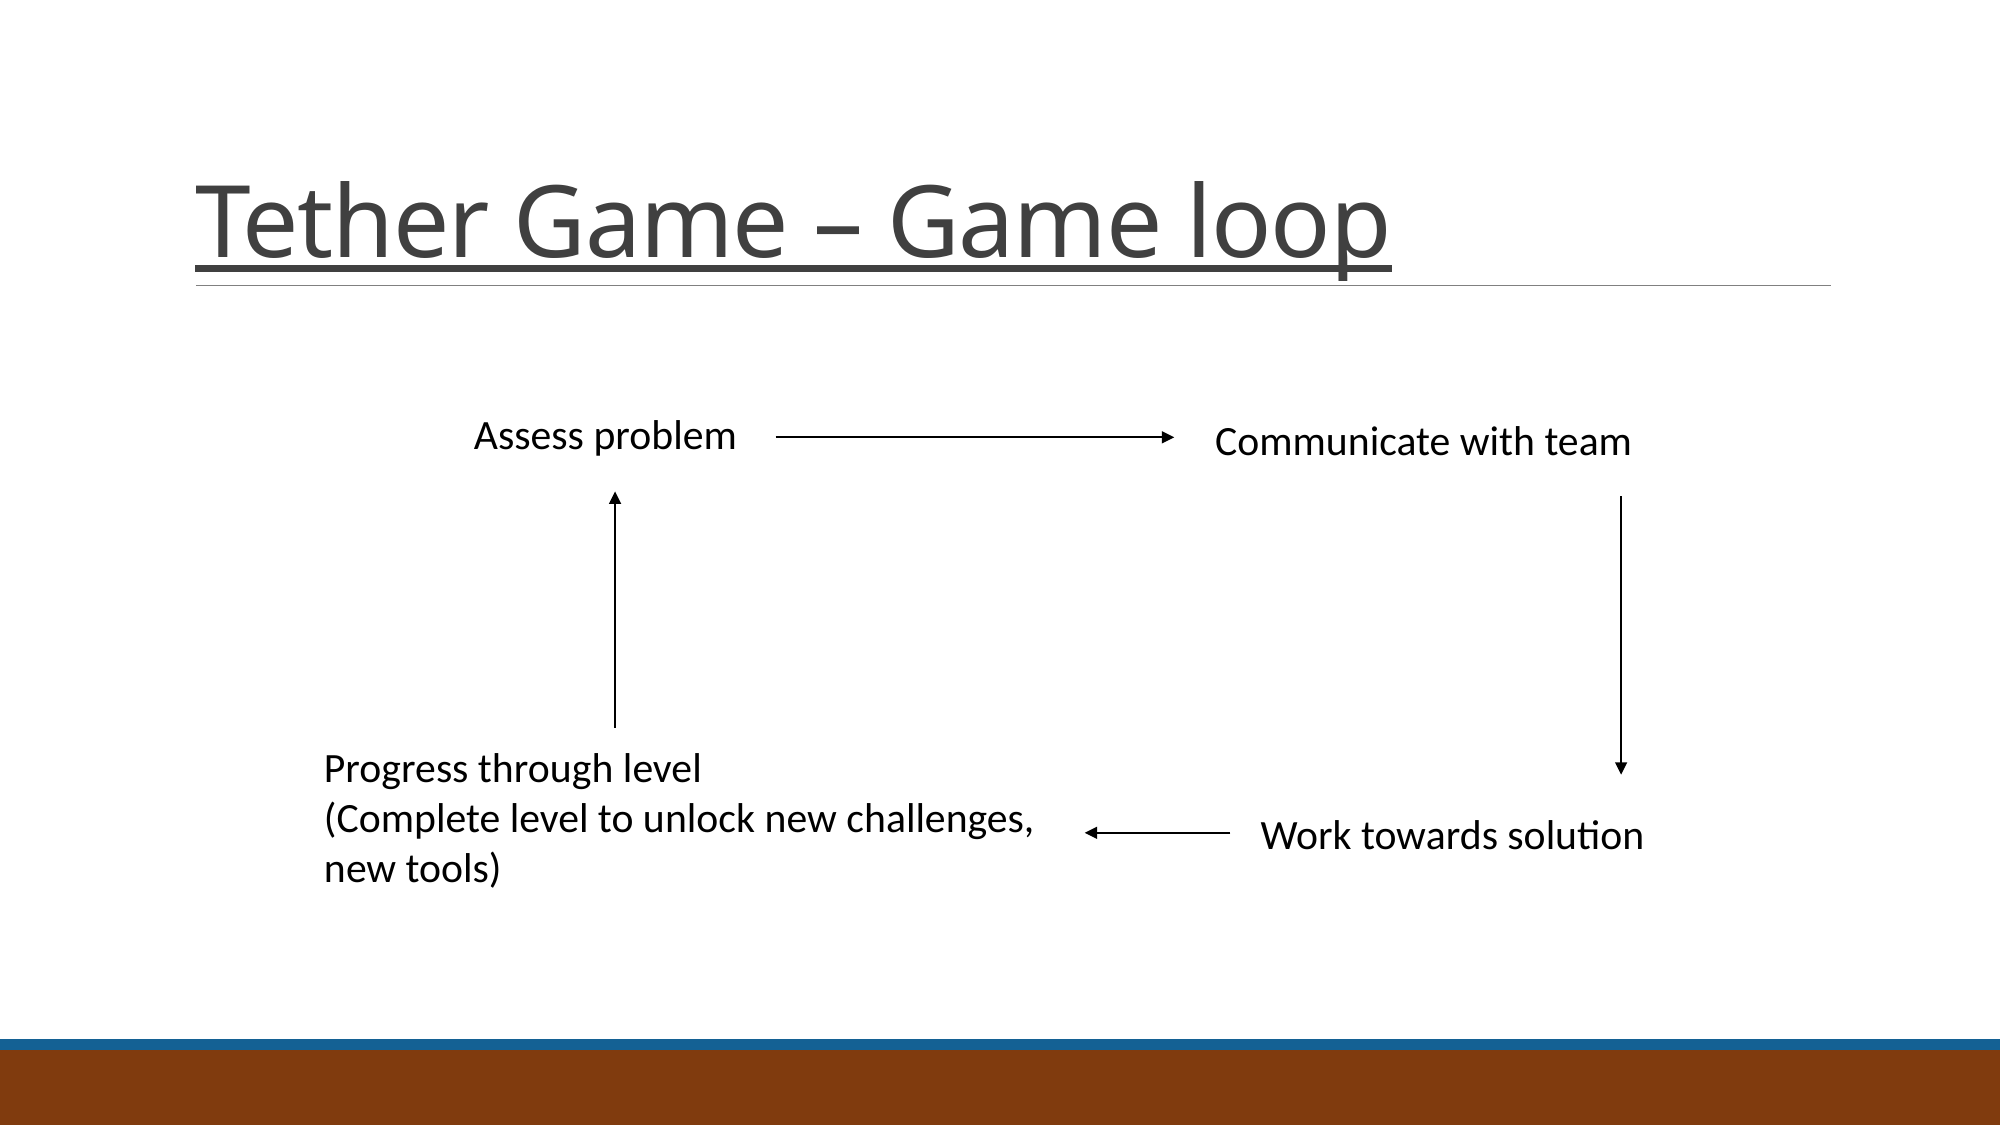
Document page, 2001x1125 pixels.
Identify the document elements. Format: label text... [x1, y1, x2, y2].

title Tether Game – Game loop [180, 47, 1830, 285]
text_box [308, 400, 1690, 901]
